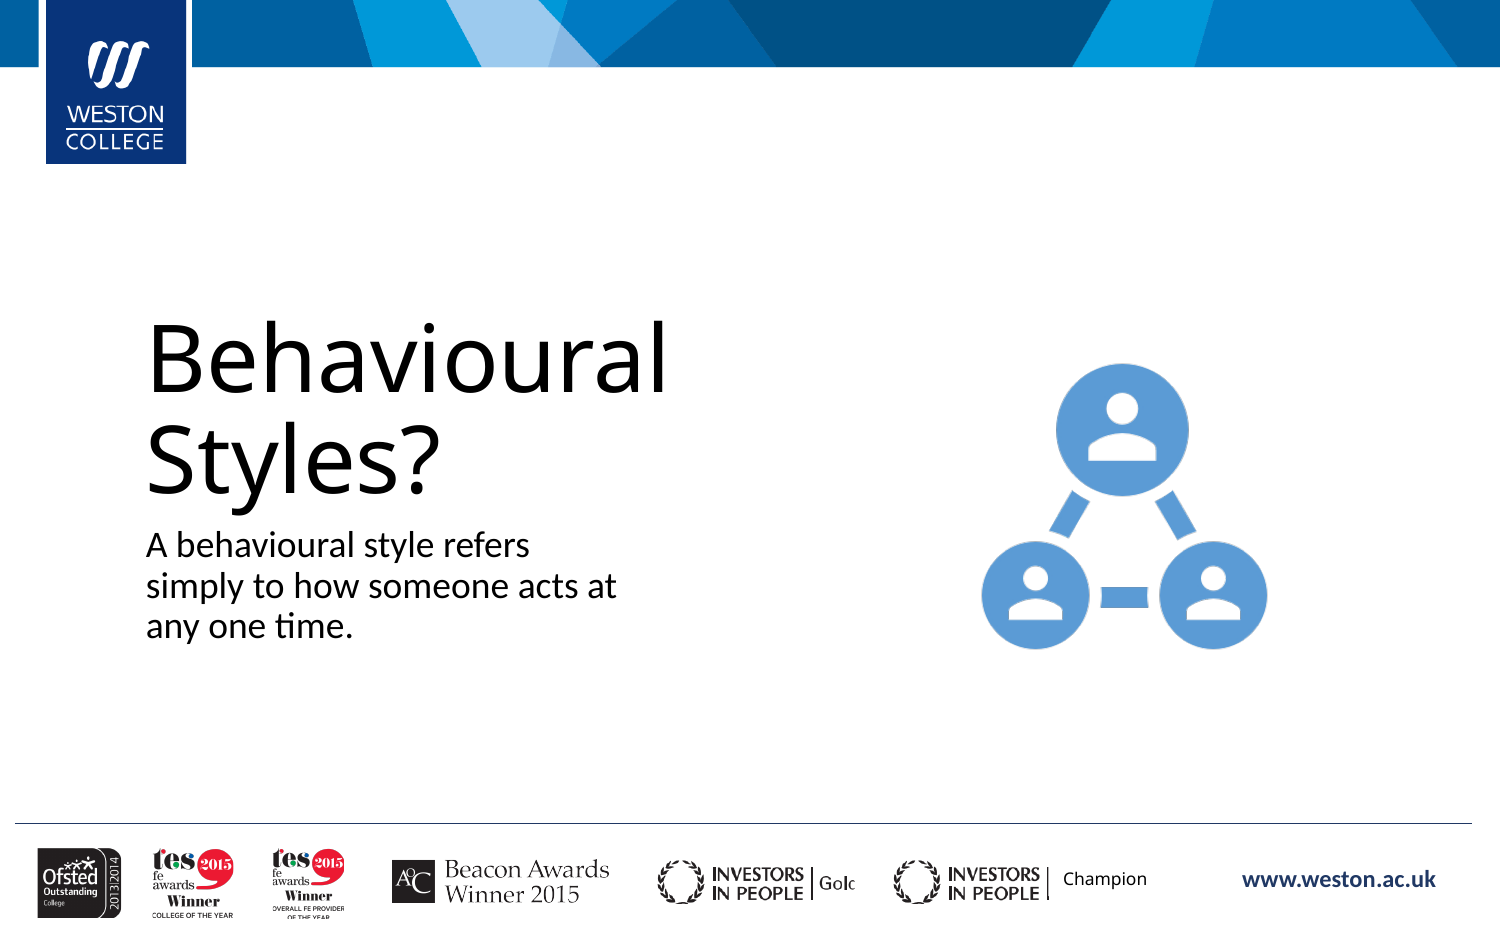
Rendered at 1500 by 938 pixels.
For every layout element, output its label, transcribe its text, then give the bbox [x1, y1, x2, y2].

picture [0, 0, 38, 68]
title Behavioural Styles? [134, 151, 779, 520]
picture [926, 308, 1323, 705]
list A behavioural style refers simply to how someone acts at any one time. [134, 519, 648, 786]
picture [447, 0, 1109, 68]
picture [1196, 0, 1500, 68]
picture [392, 859, 609, 903]
picture [192, 0, 372, 68]
